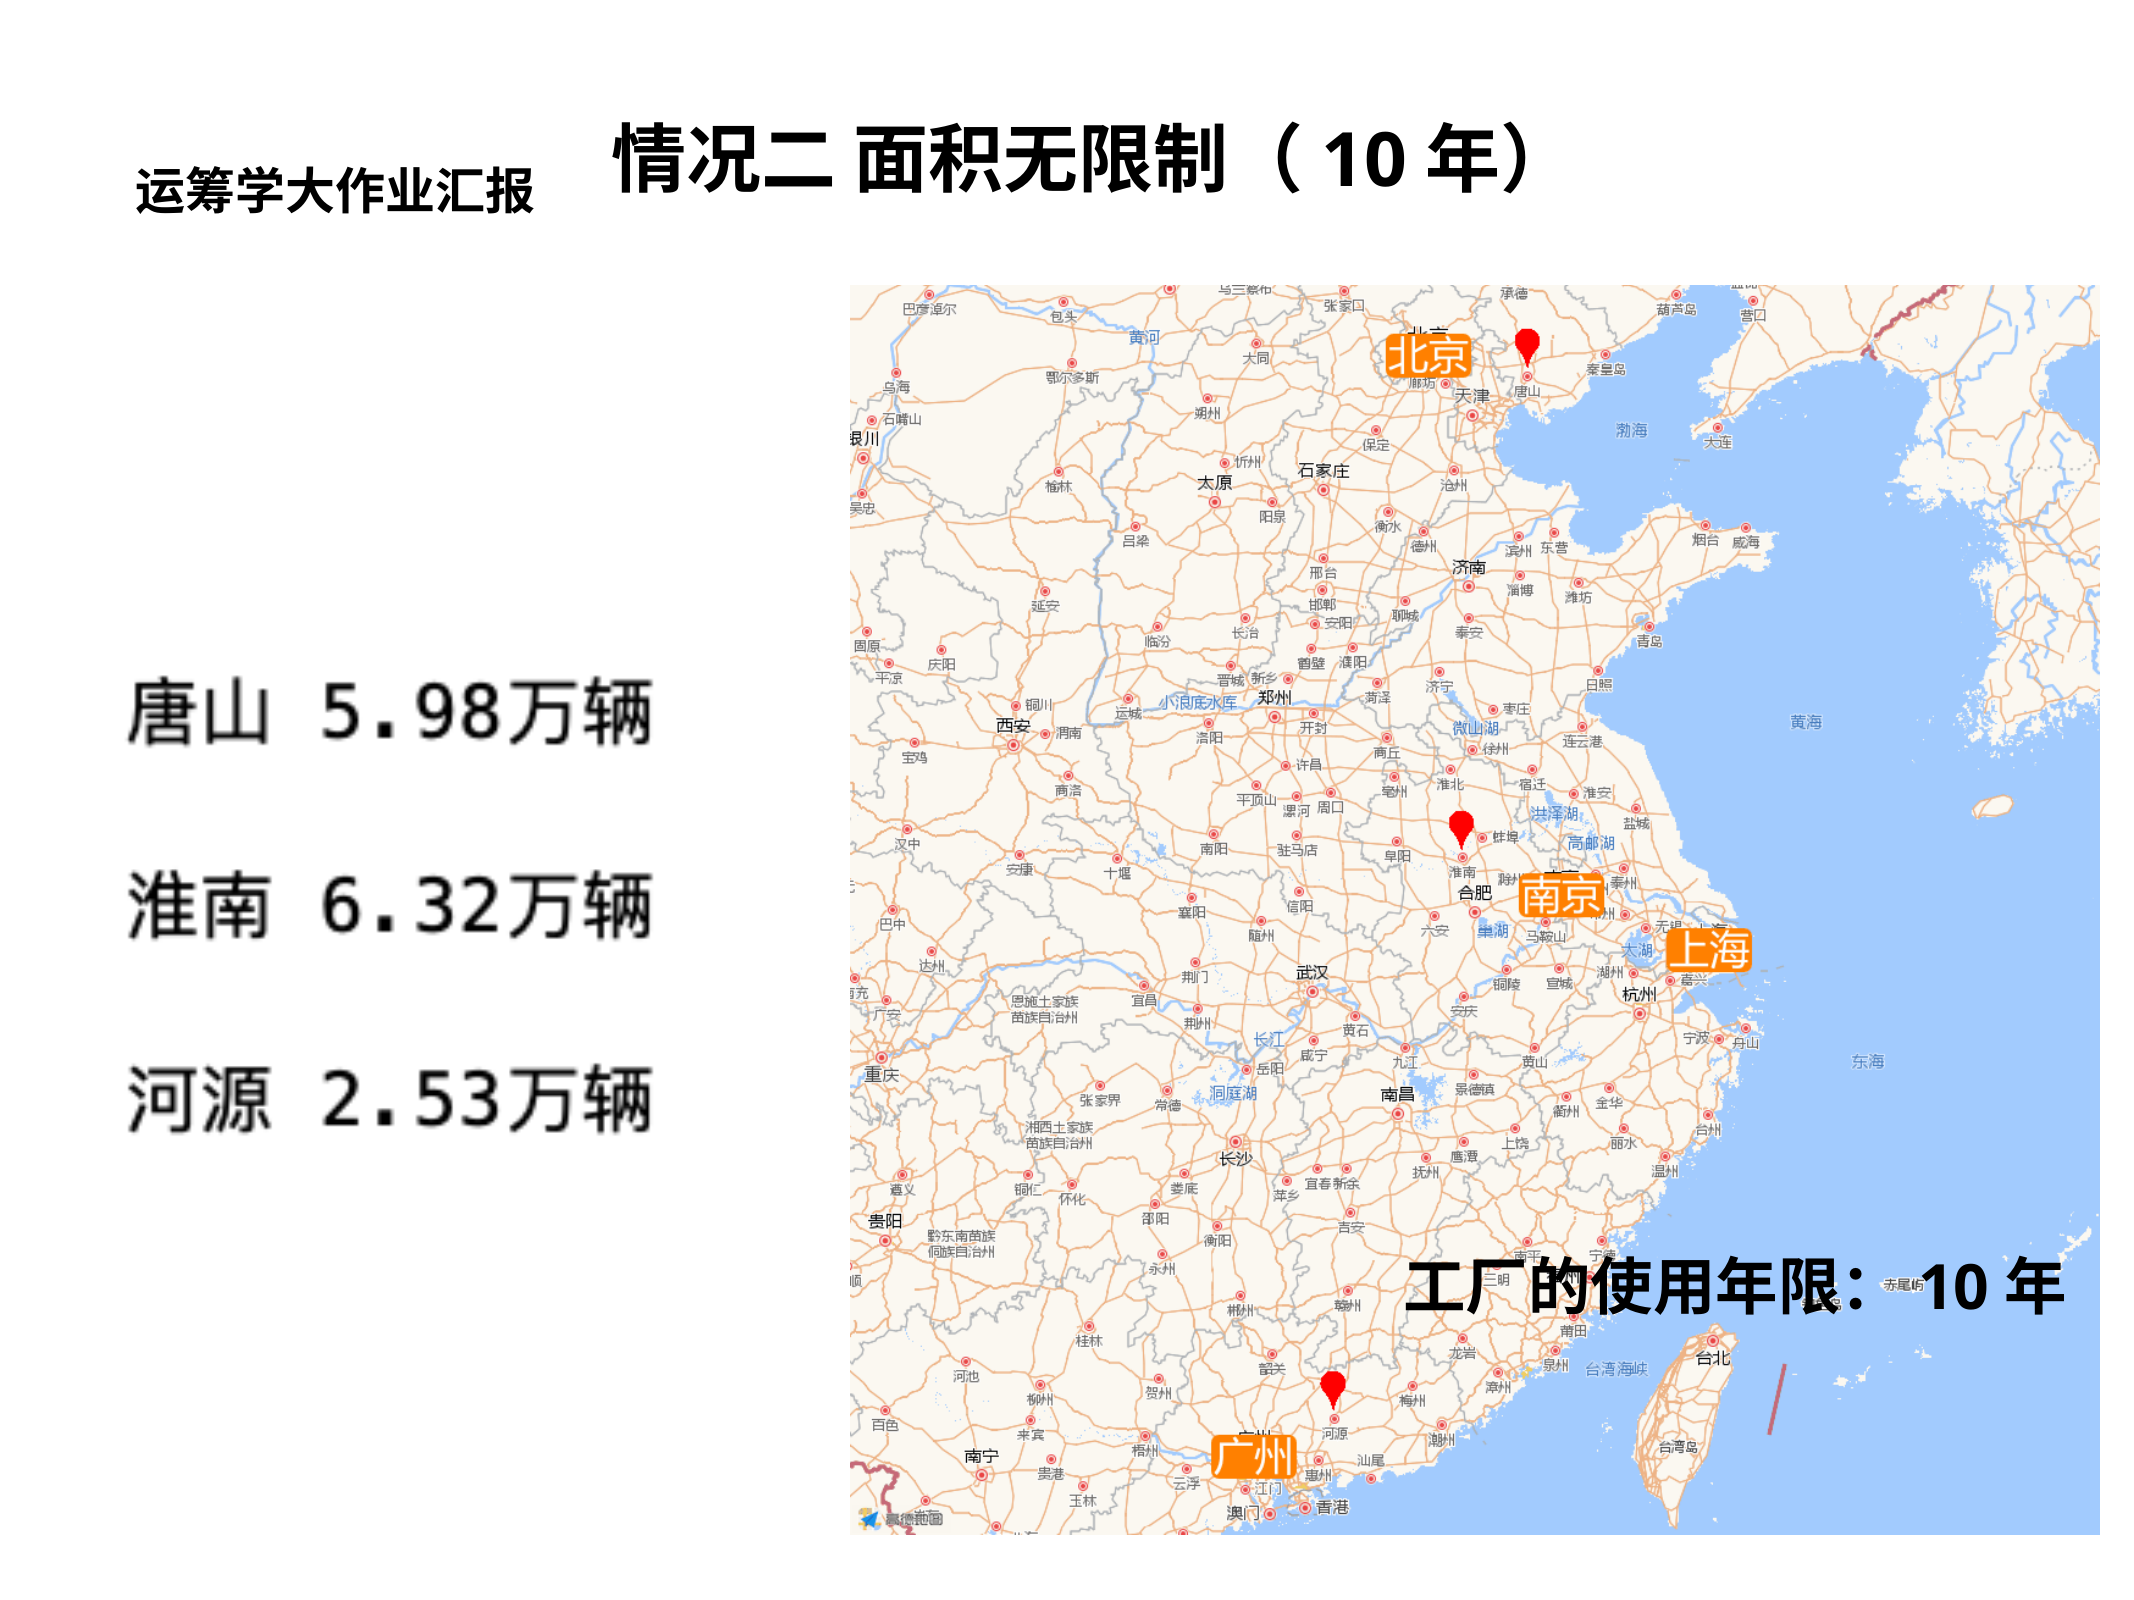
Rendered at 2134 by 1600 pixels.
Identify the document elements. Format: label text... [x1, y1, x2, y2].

picture [850, 285, 2100, 1535]
text_box 情况二 面积无限制（10年） [603, 103, 1584, 211]
picture [117, 641, 731, 1178]
text_box 运筹学大作业汇报 [126, 151, 544, 228]
